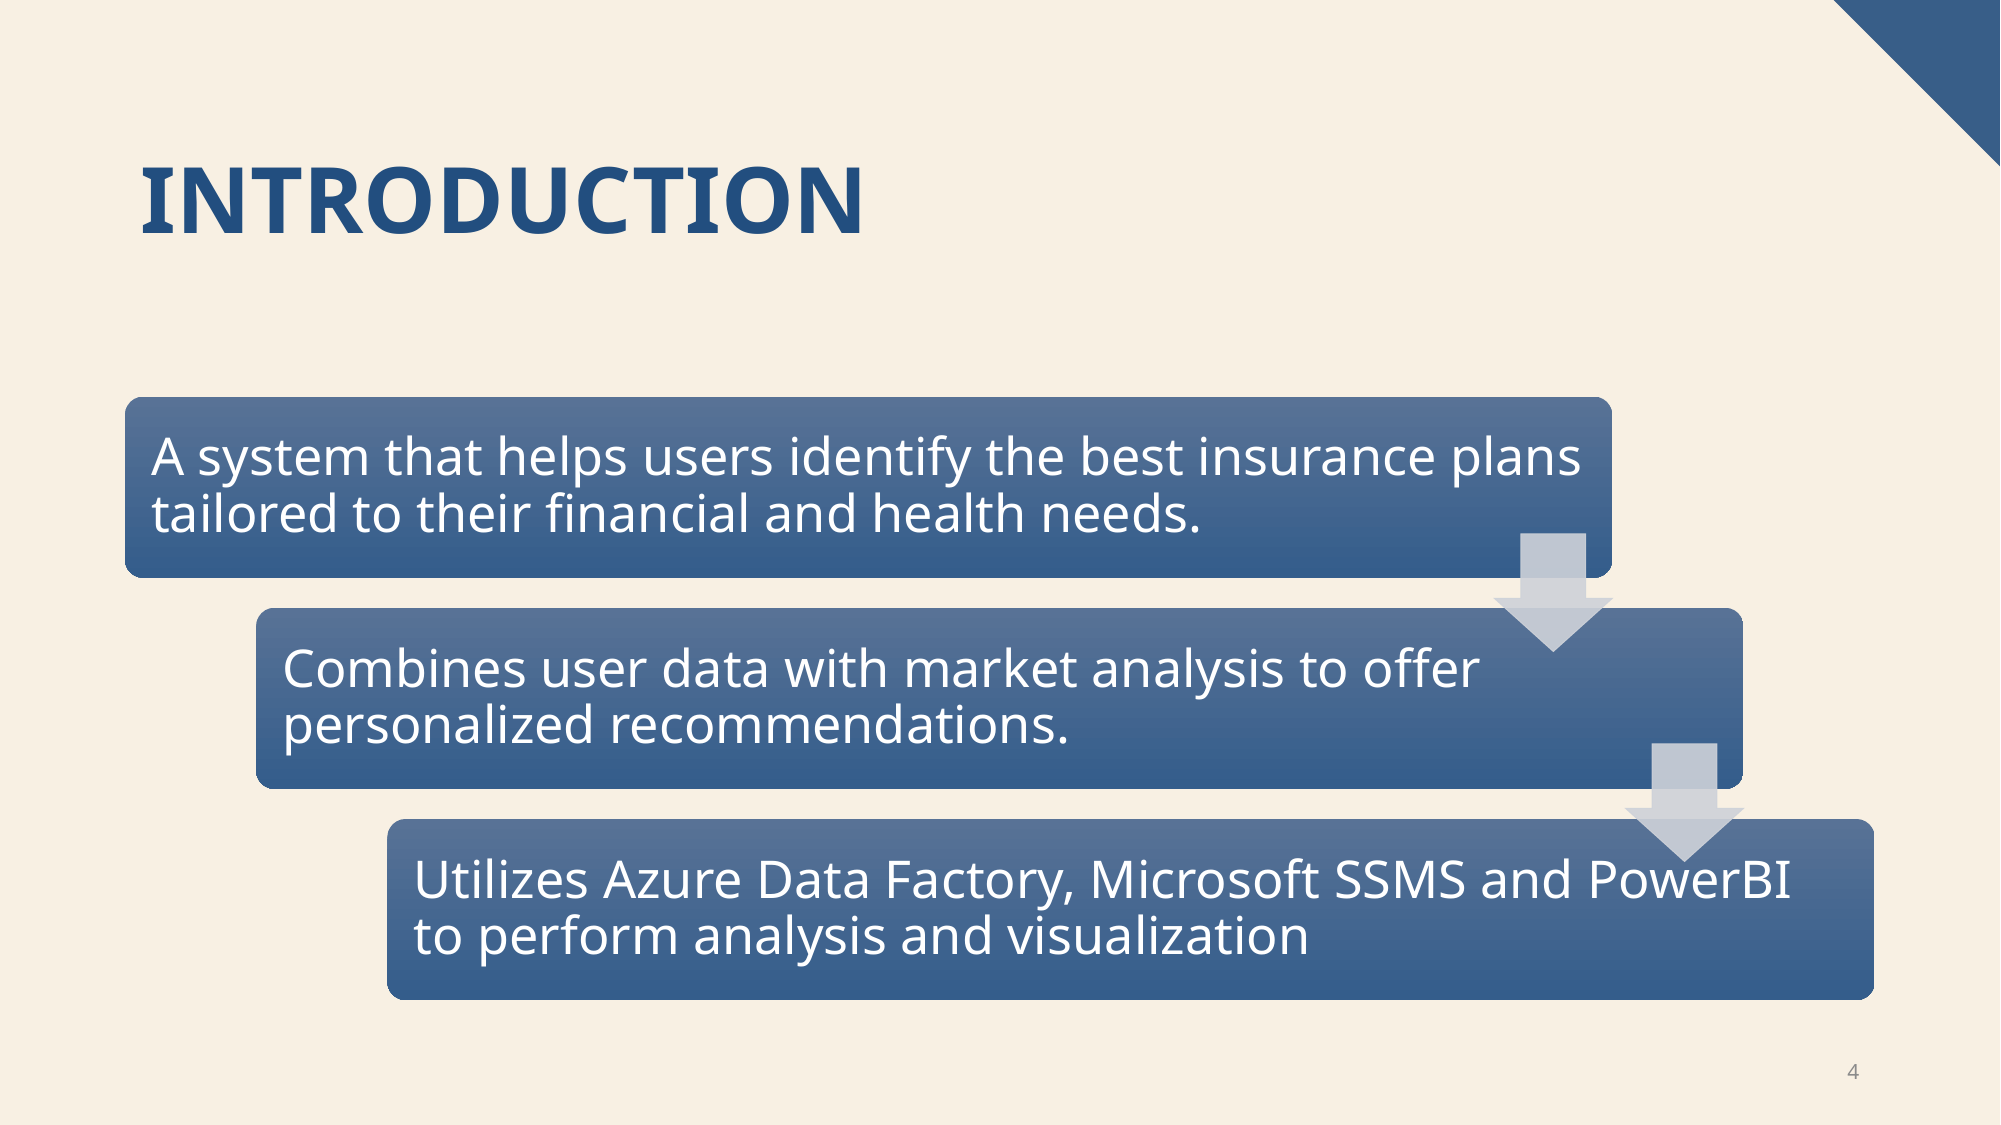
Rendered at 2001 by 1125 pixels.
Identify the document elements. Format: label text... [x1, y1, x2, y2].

title introduction [125, 146, 1875, 365]
slide_number 4 [1799, 1042, 1875, 1103]
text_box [124, 396, 1875, 1000]
